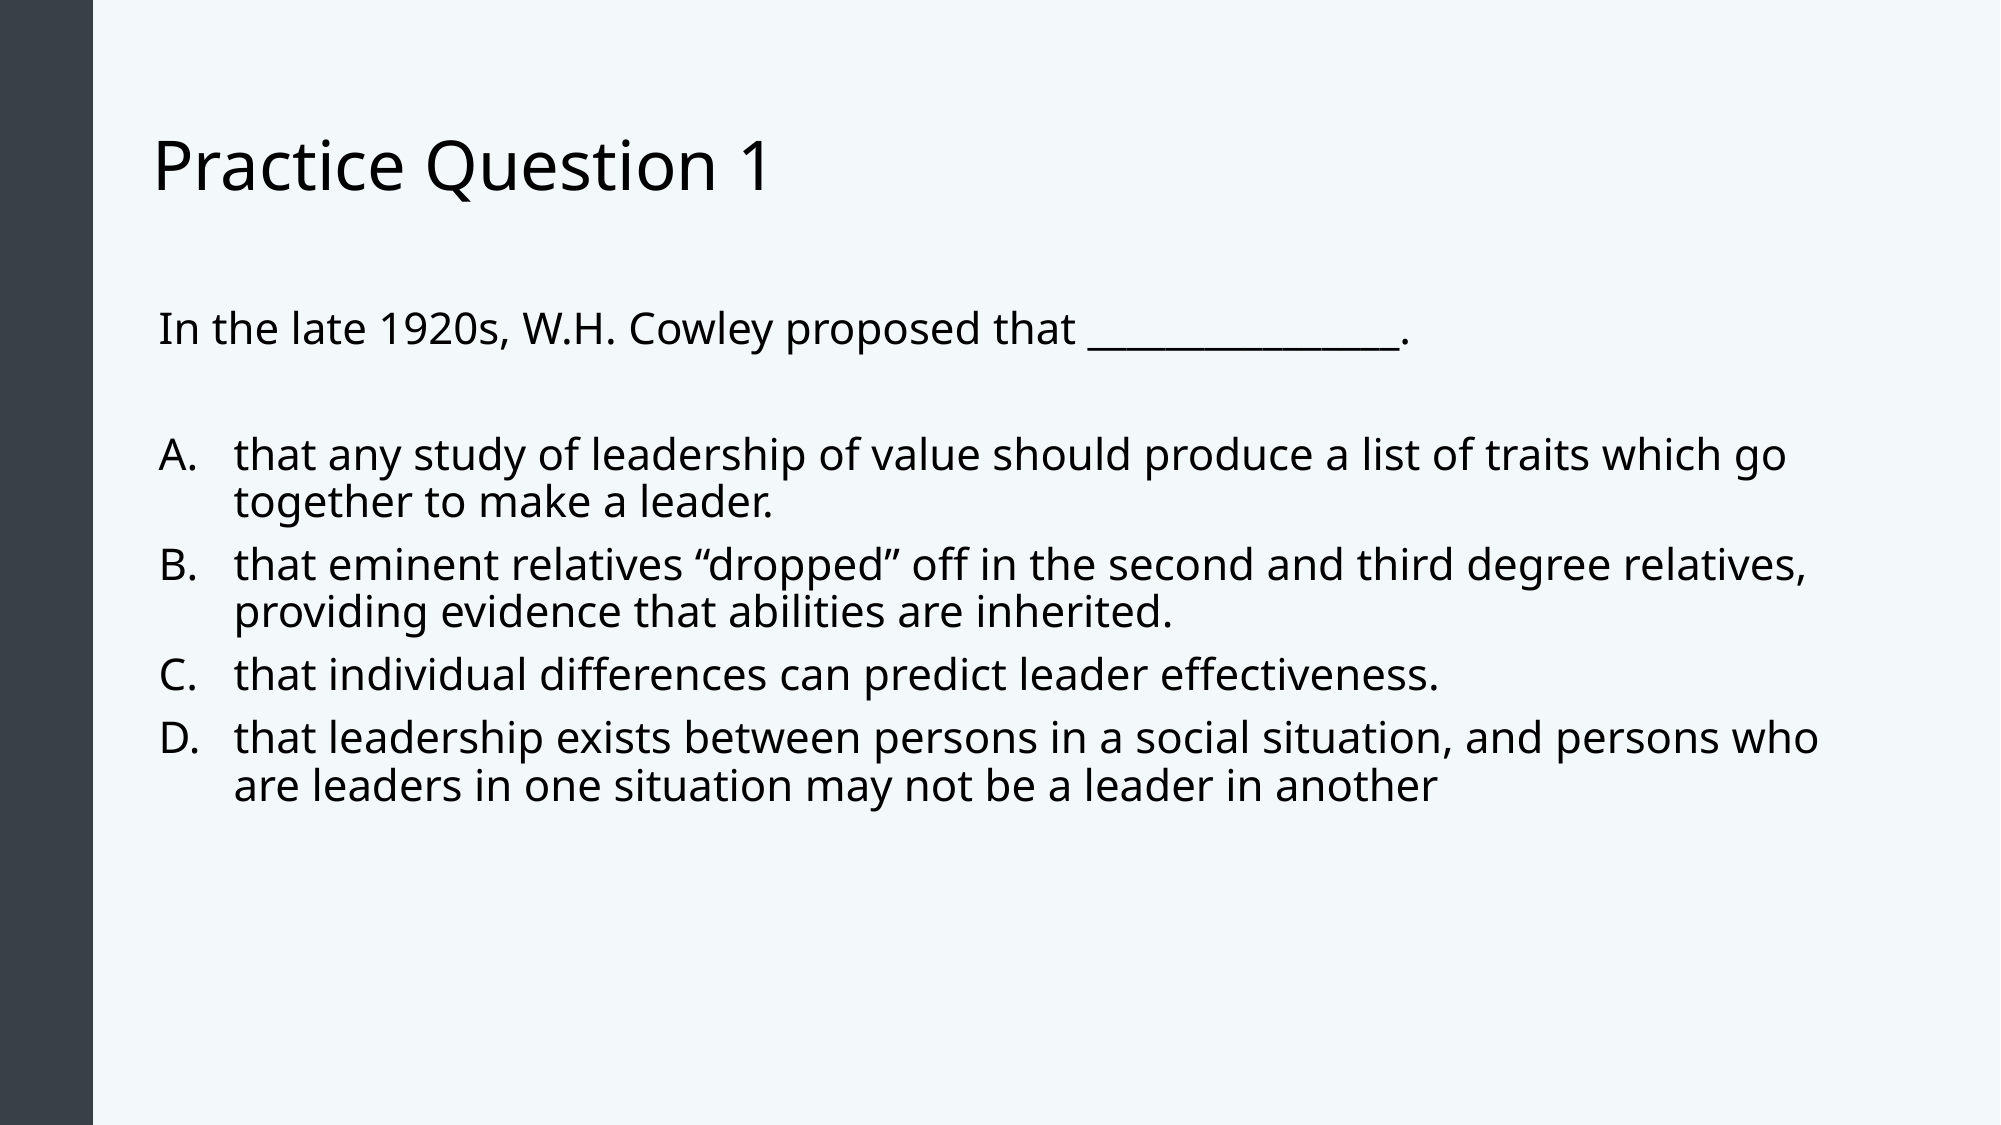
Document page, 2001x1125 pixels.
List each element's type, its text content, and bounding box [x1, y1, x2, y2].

title Practice Question 1 [137, 59, 1863, 278]
list In the late 1920s, W.H. Cowley proposed that ________________. that any study of leadership of value should produce a list of traits which go together to make a leader. that eminent relatives “dropped” off in the second and third degree relatives, providing evidence that abilities are inherited. that individual differences can predict leader effectiveness. that leadership exists between persons in a social situation, and persons who are leaders in one situation may not be a leader in another [137, 299, 1863, 1014]
